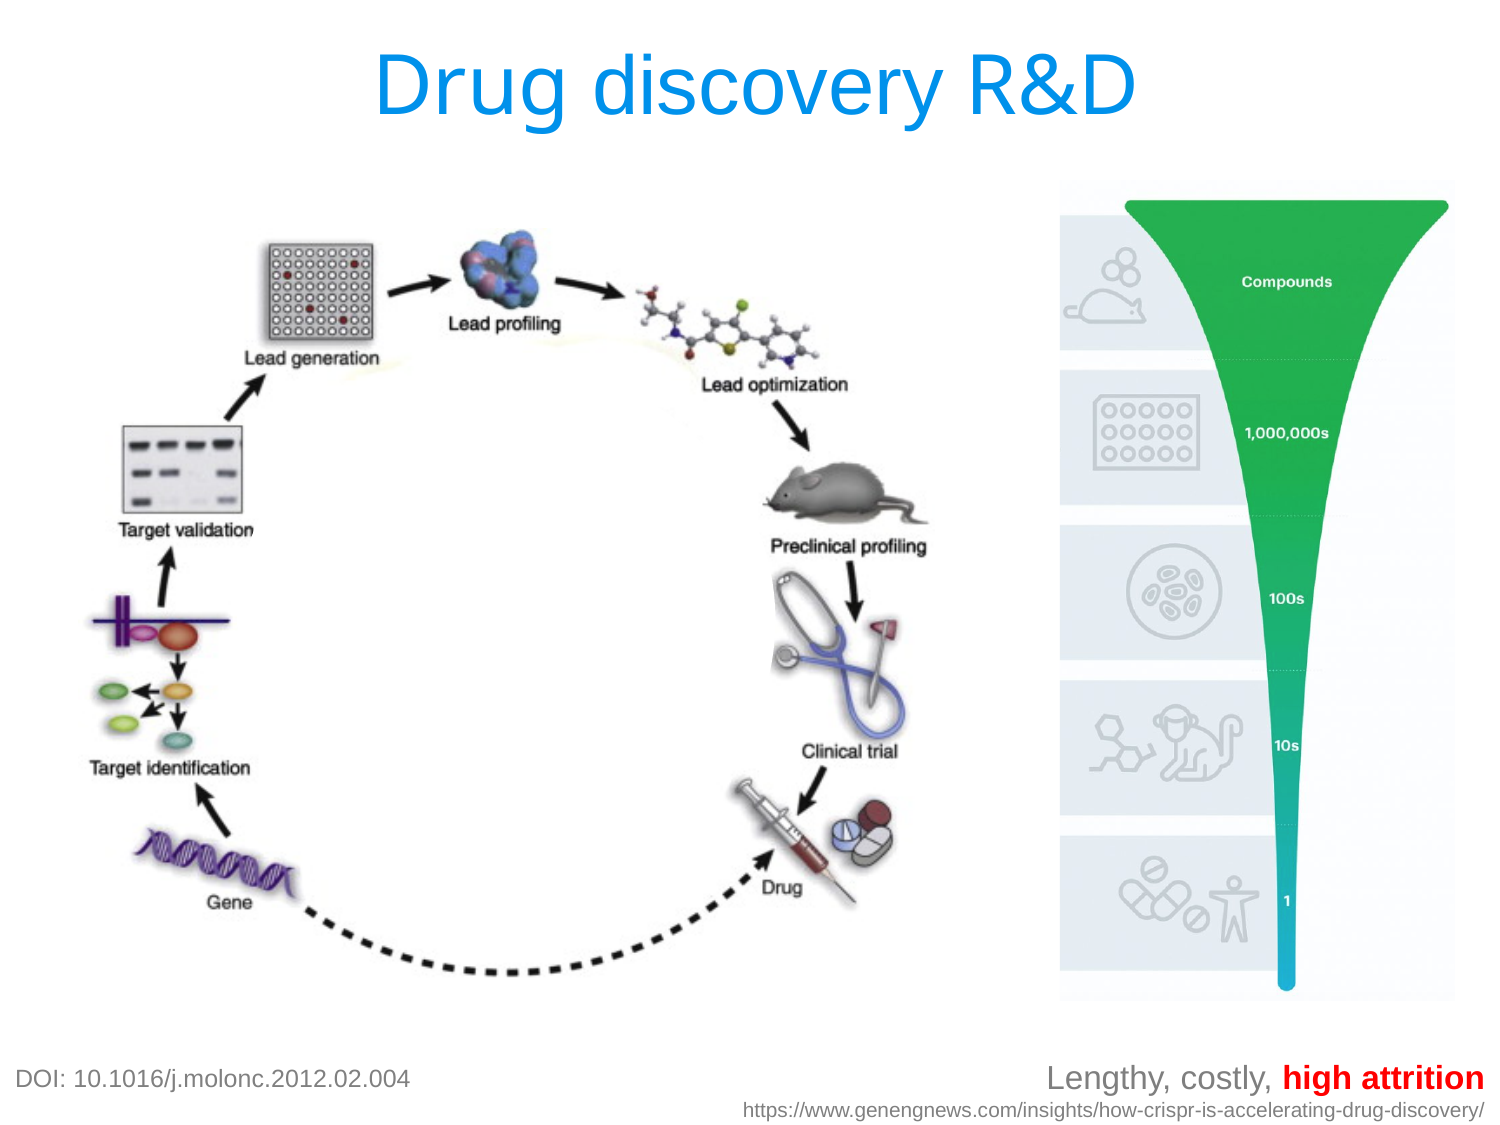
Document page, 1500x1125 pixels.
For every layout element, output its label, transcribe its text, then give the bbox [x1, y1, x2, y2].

text_box Drug discovery R&D [0, 23, 1500, 211]
picture [1059, 179, 1456, 1002]
text_box DOI: 10.1016/j.molonc.2012.02.004 [0, 1055, 574, 1125]
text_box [78, 228, 936, 979]
text_box Lengthy, costly, high attrition https://www.genengnews.com/insights/how-crispr-is-accelerating-drug-discovery/ [643, 1049, 1500, 1125]
